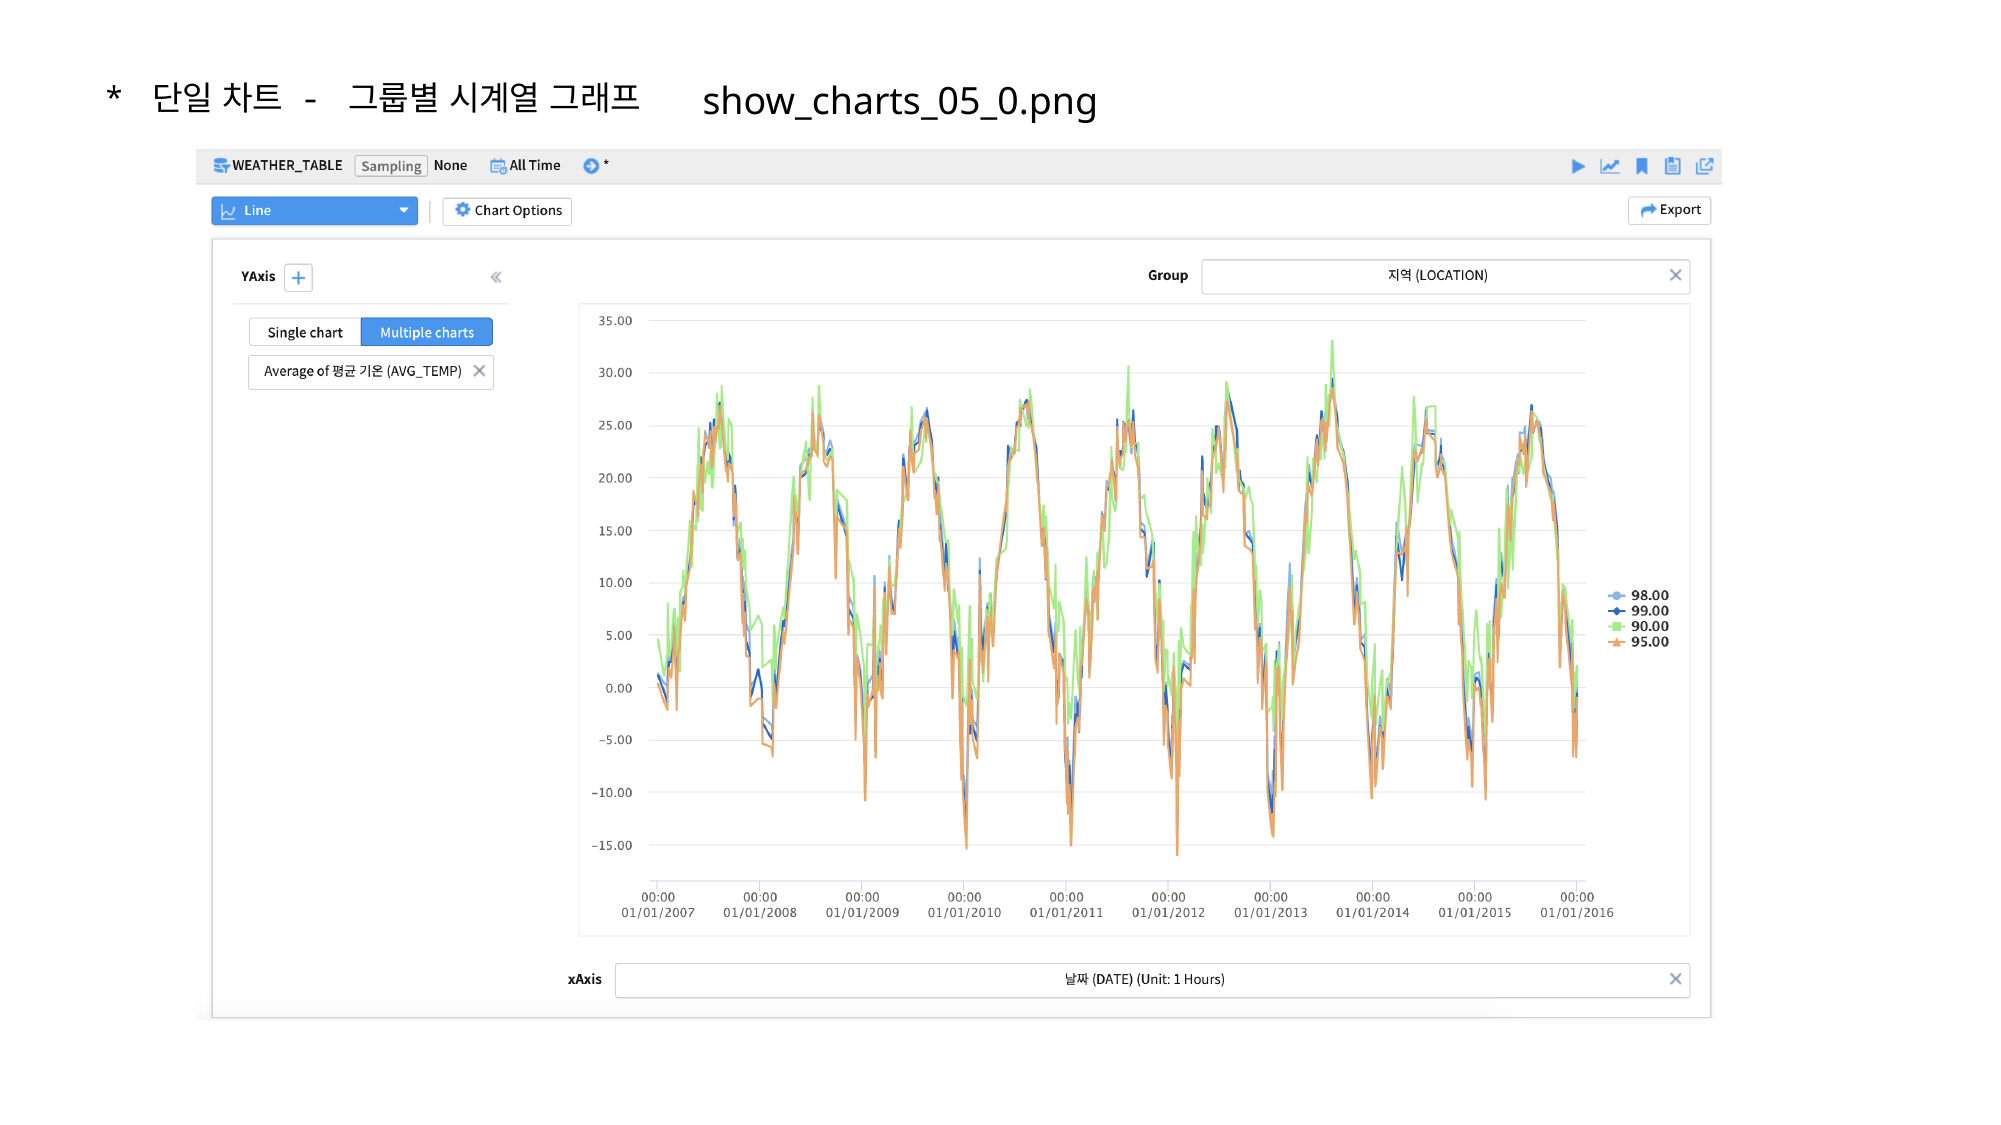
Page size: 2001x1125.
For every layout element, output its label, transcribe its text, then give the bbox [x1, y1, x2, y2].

text_box show_charts_05_0.png [687, 70, 1133, 130]
text_box * 단일 차트 - 그룹별 시계열 그래프 [89, 70, 657, 125]
picture [196, 149, 1722, 1020]
